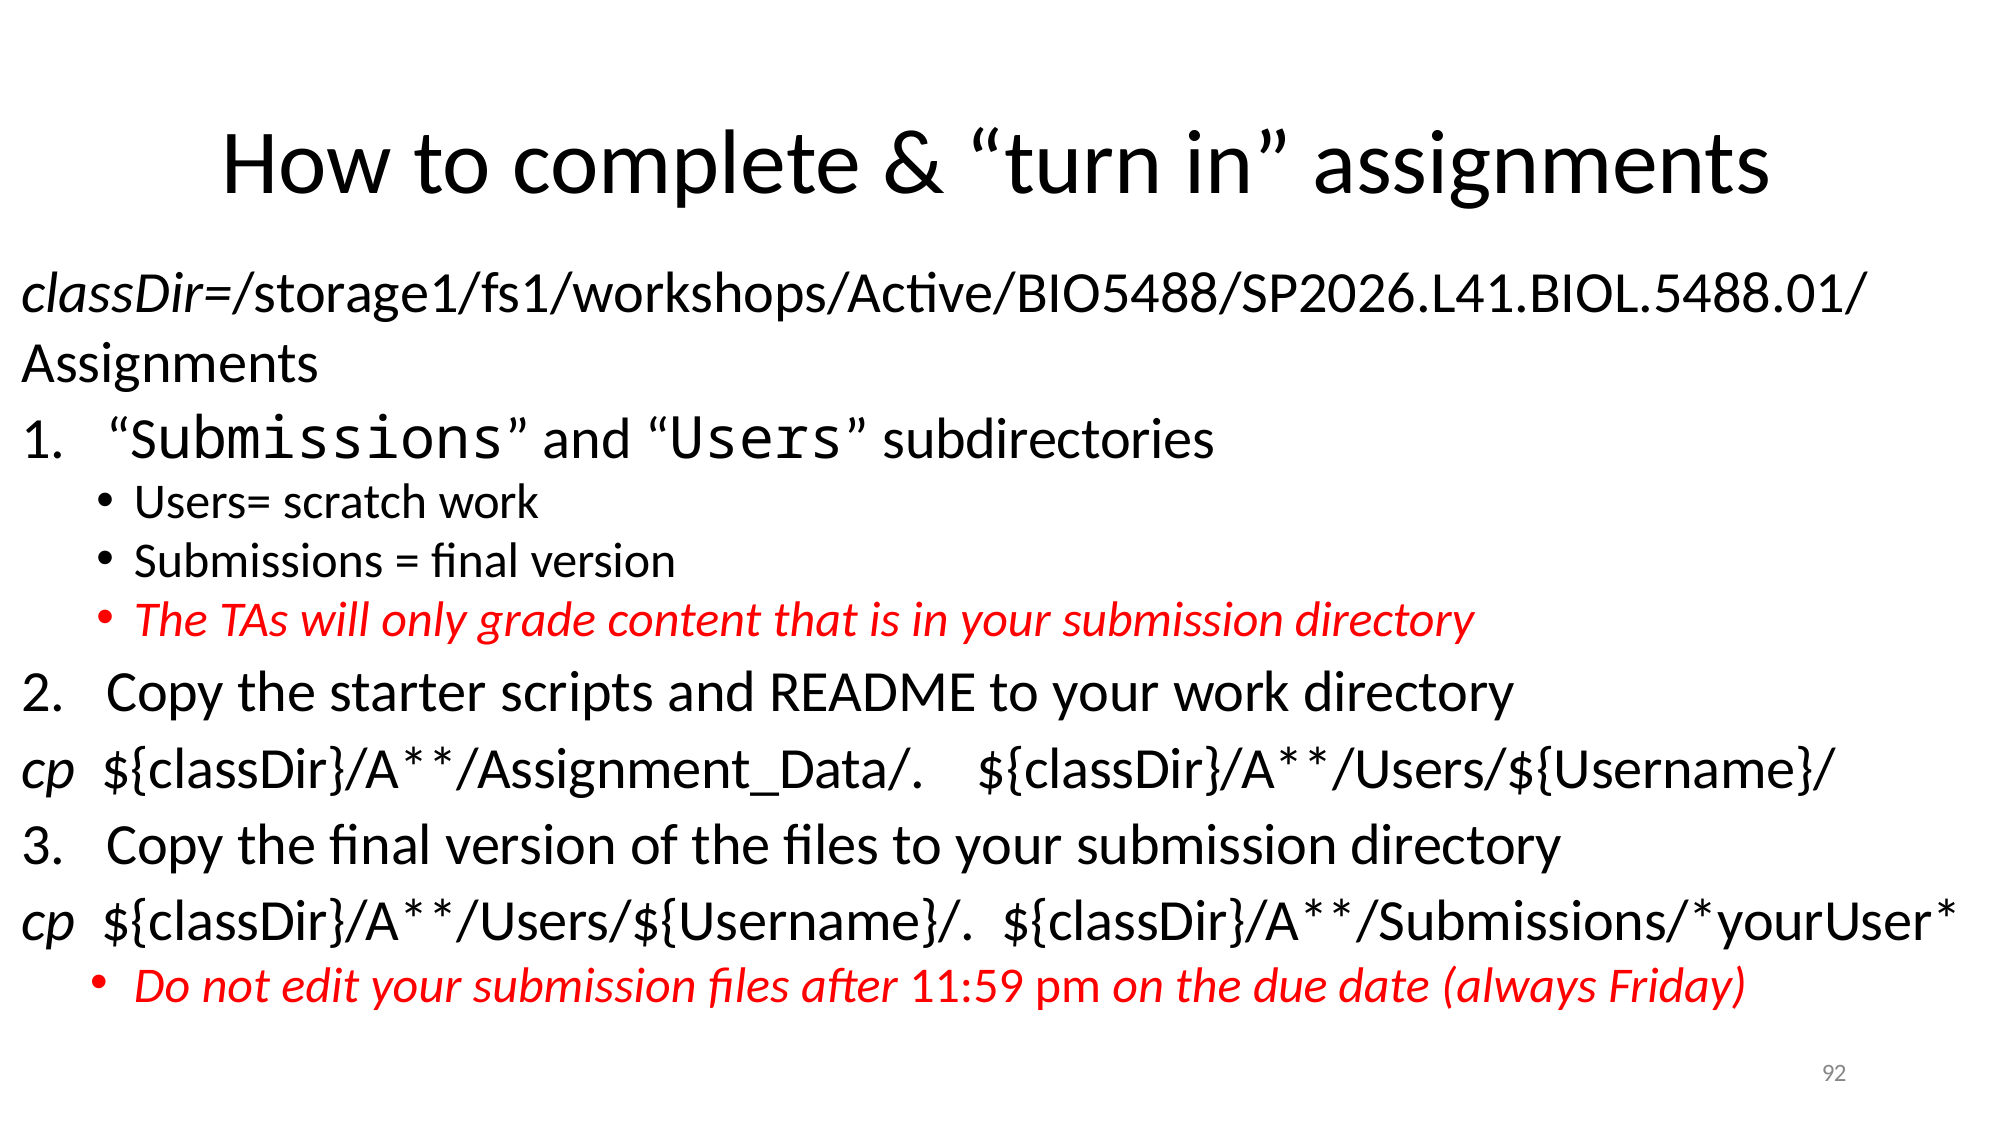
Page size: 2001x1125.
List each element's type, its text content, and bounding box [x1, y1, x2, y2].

slide_number 92 [1803, 1060, 1856, 1125]
text_box classDir=/storage1/fs1/workshops/Active/BIO5488/SP2026.L41.BIOL.5488.01/Assignments “Submissions” and “Users” subdirectories Users= scratch work Submissions = final version The TAs will only grade content that is in your submission directory Copy the starter scripts and README to your work directory cp ${classDir}/A**/Assignment_Data/. ${classDir}/A**/Users/${Username}/ Copy the final version of the files to your submission directory cp ${classDir}/A**/Users/${Username}/. ${classDir}/A**/Submissions/*yourUser* Do not edit your submission files after 11:59 pm on the due date (always Friday) [19, 245, 1978, 1012]
title How to complete & “turn in” assignments [150, 50, 1915, 245]
